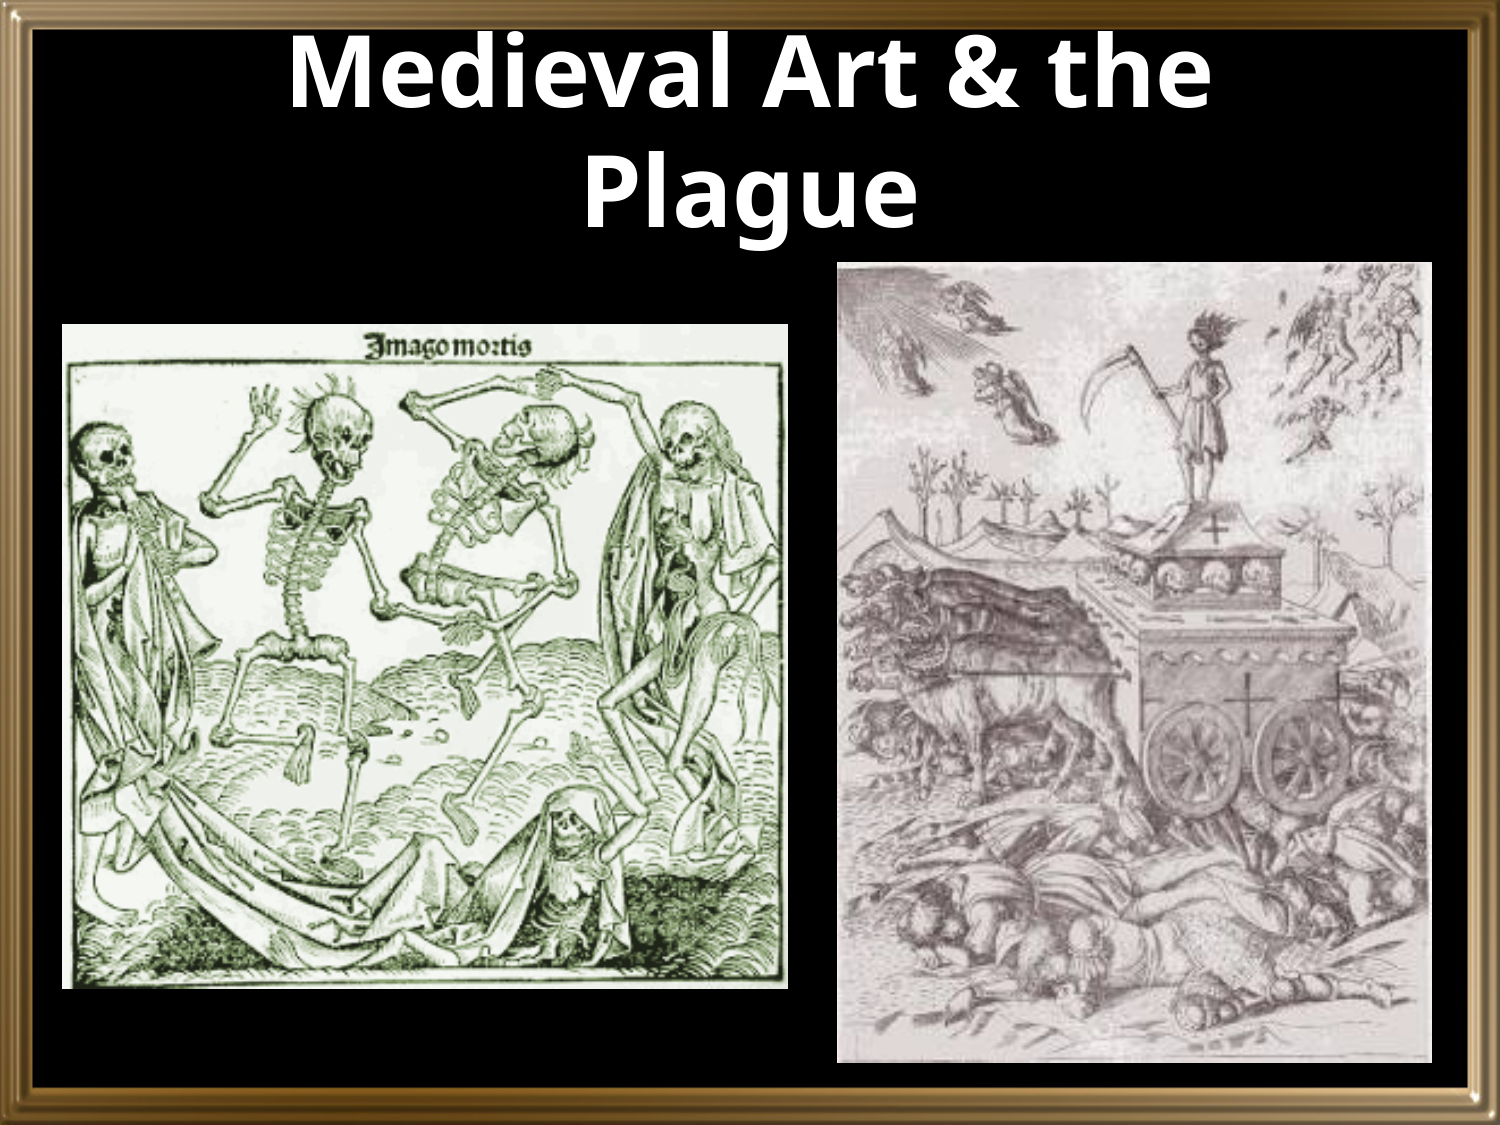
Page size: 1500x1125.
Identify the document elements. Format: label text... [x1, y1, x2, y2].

text_box Medieval Art & the Plague [149, 0, 1350, 255]
picture [0, 0, 1500, 1125]
